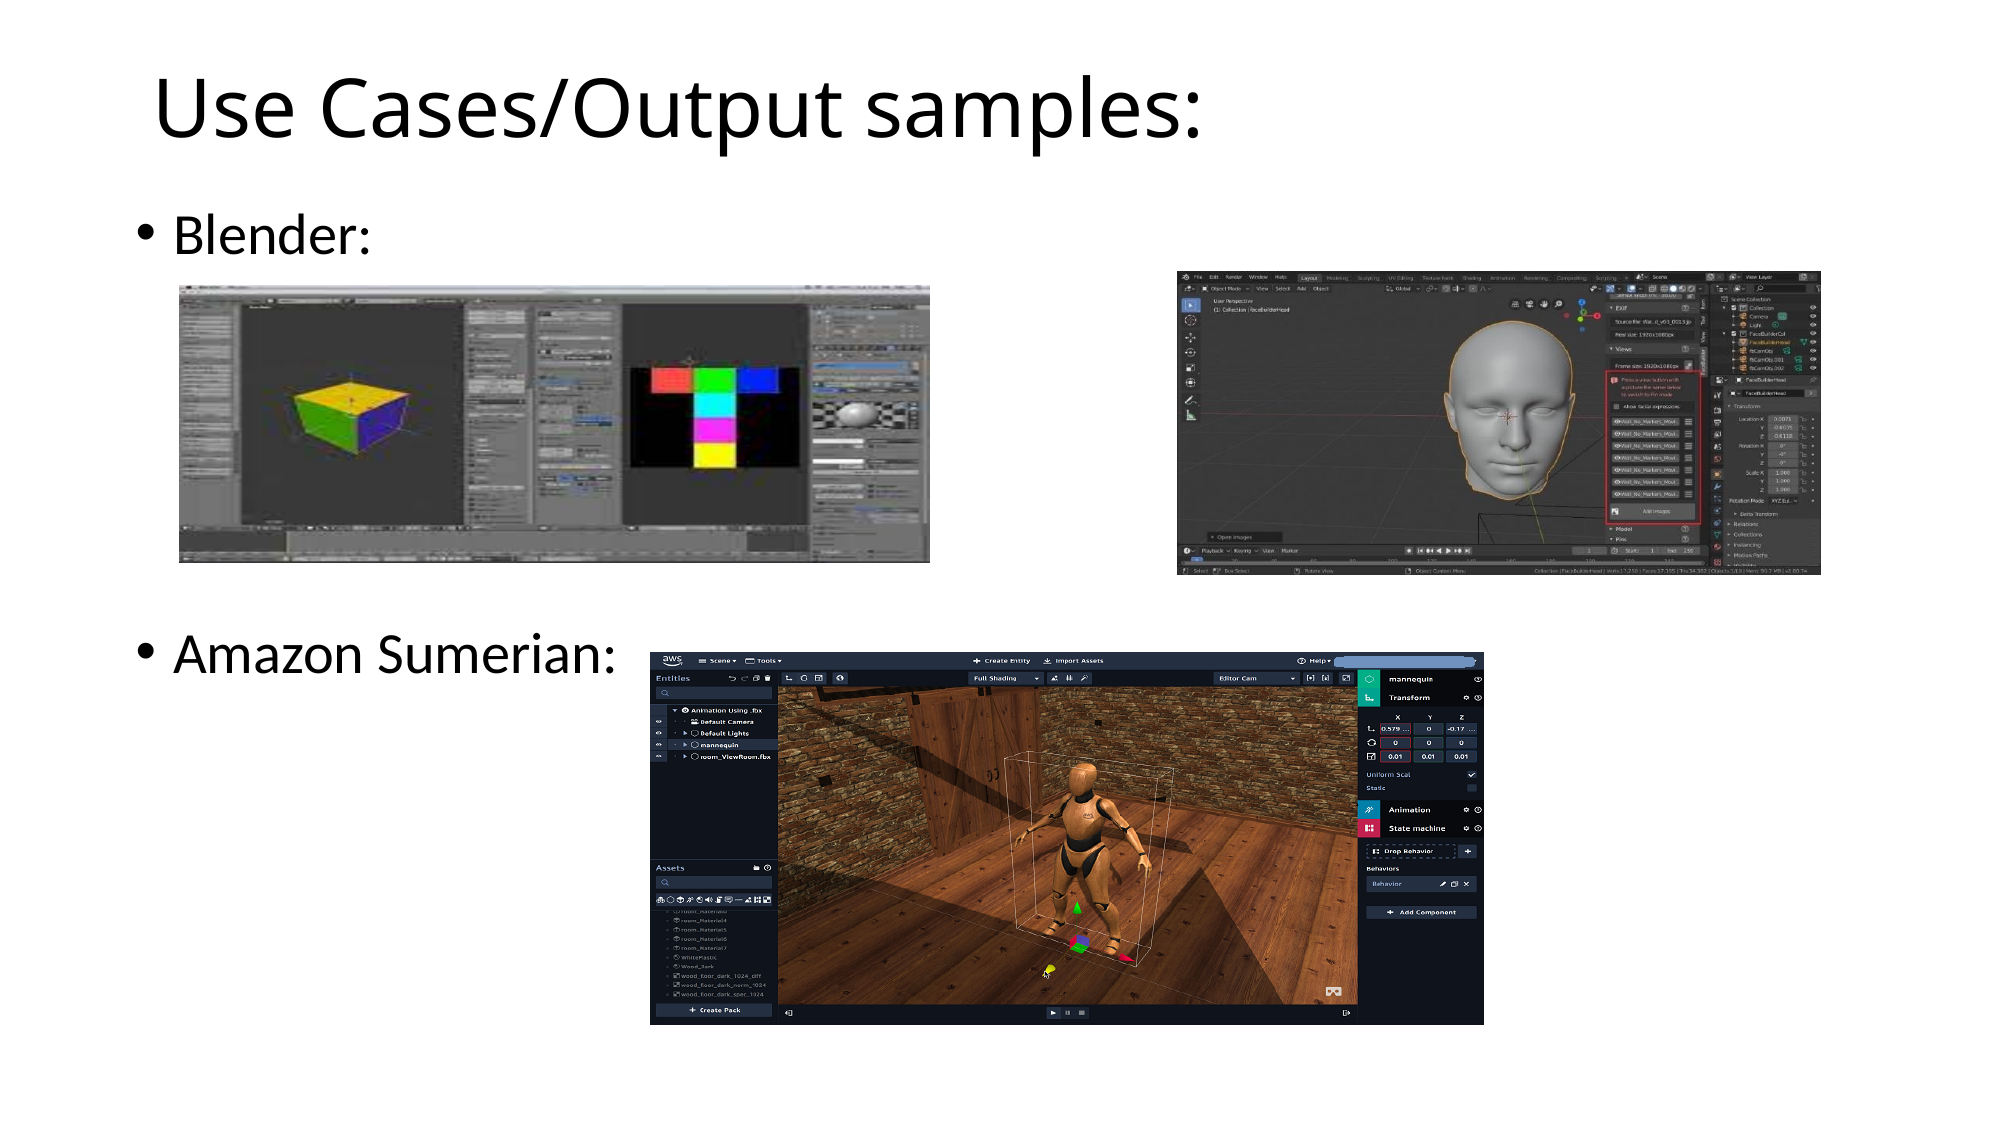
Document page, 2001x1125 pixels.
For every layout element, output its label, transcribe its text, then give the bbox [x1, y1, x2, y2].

list Blender: Amazon Sumerian: [120, 196, 1846, 1036]
picture [179, 285, 930, 563]
picture [1177, 271, 1821, 575]
picture [650, 652, 1484, 1025]
title Use Cases/Output samples: [137, 59, 1863, 163]
